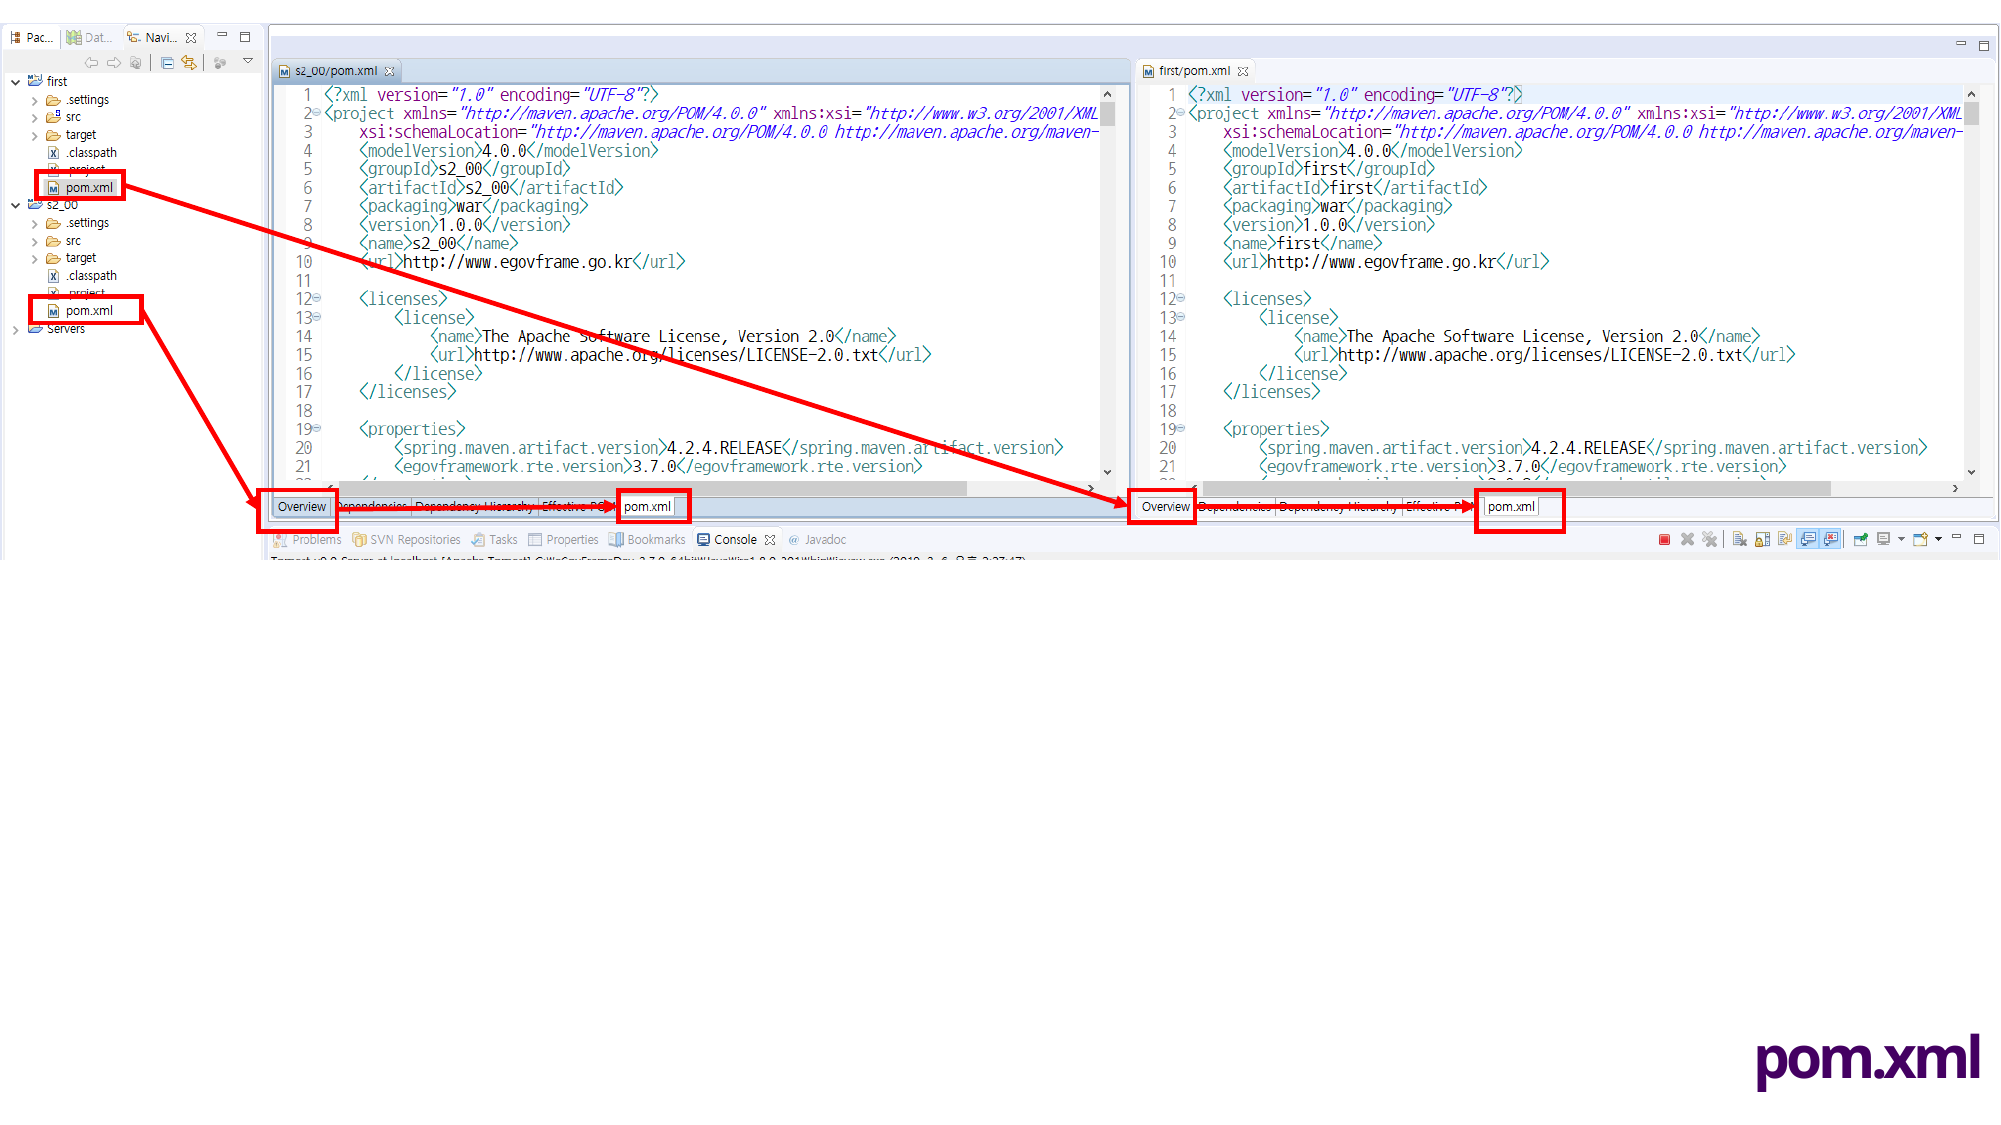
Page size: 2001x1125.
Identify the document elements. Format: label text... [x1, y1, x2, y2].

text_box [123, 184, 1129, 507]
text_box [141, 309, 259, 511]
picture [0, 23, 2000, 560]
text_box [336, 506, 619, 510]
text_box pom.xml [1739, 1013, 1999, 1099]
